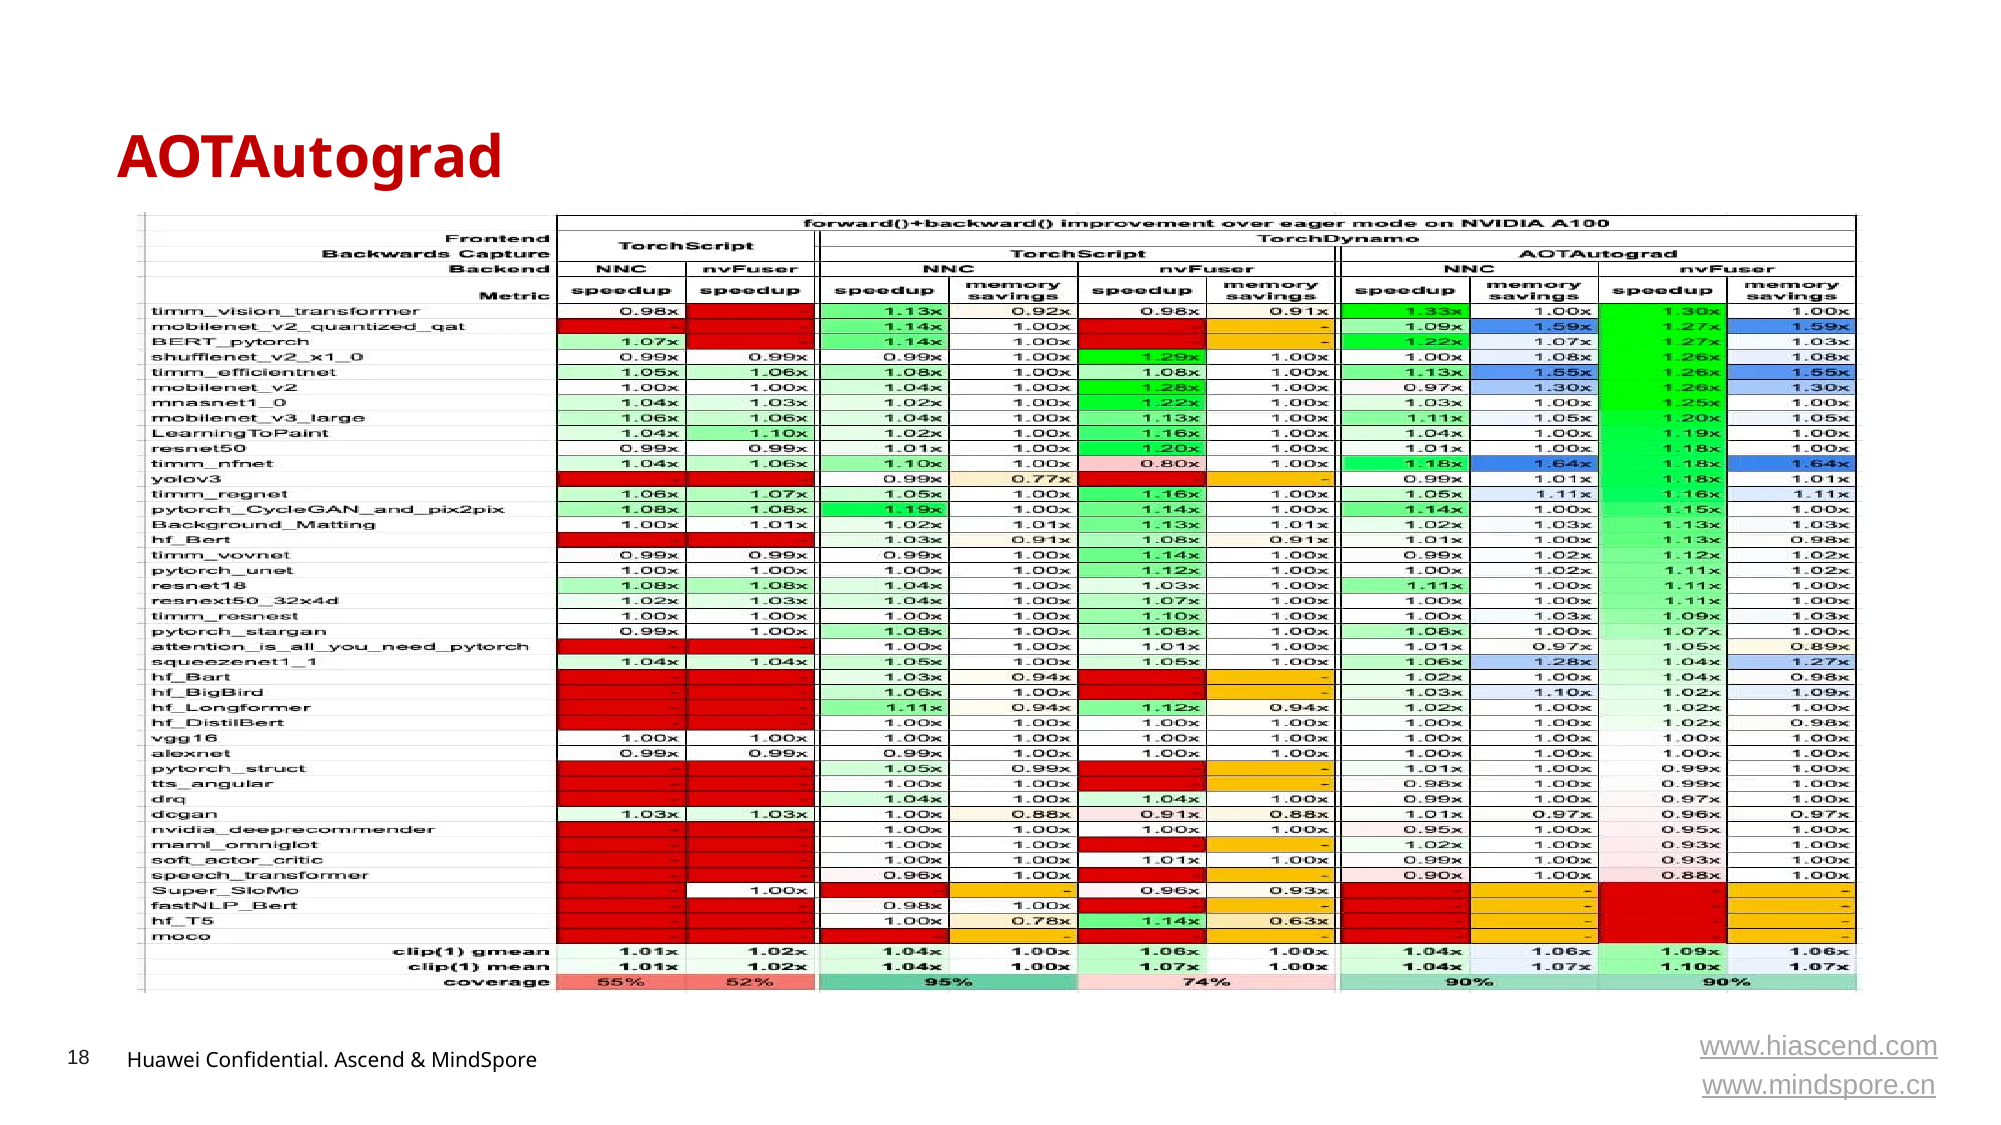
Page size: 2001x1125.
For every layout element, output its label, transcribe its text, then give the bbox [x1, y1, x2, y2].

title AOTAutograd [102, 111, 1901, 209]
picture [137, 212, 1864, 993]
